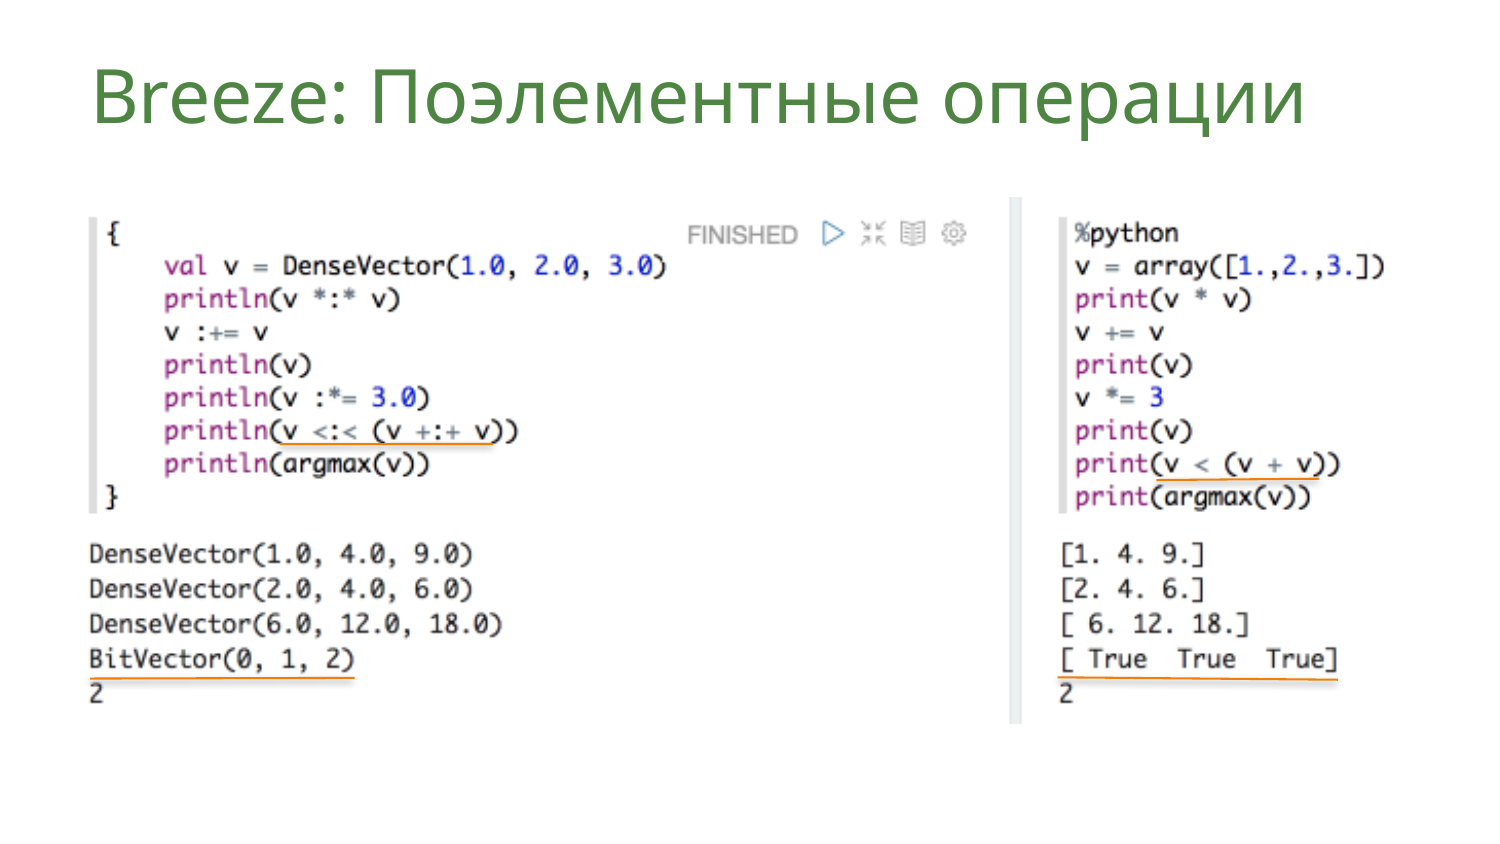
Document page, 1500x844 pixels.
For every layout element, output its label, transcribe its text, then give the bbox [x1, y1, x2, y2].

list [74, 180, 1426, 741]
title Breeze: Поэлементные операции [75, 27, 1425, 154]
